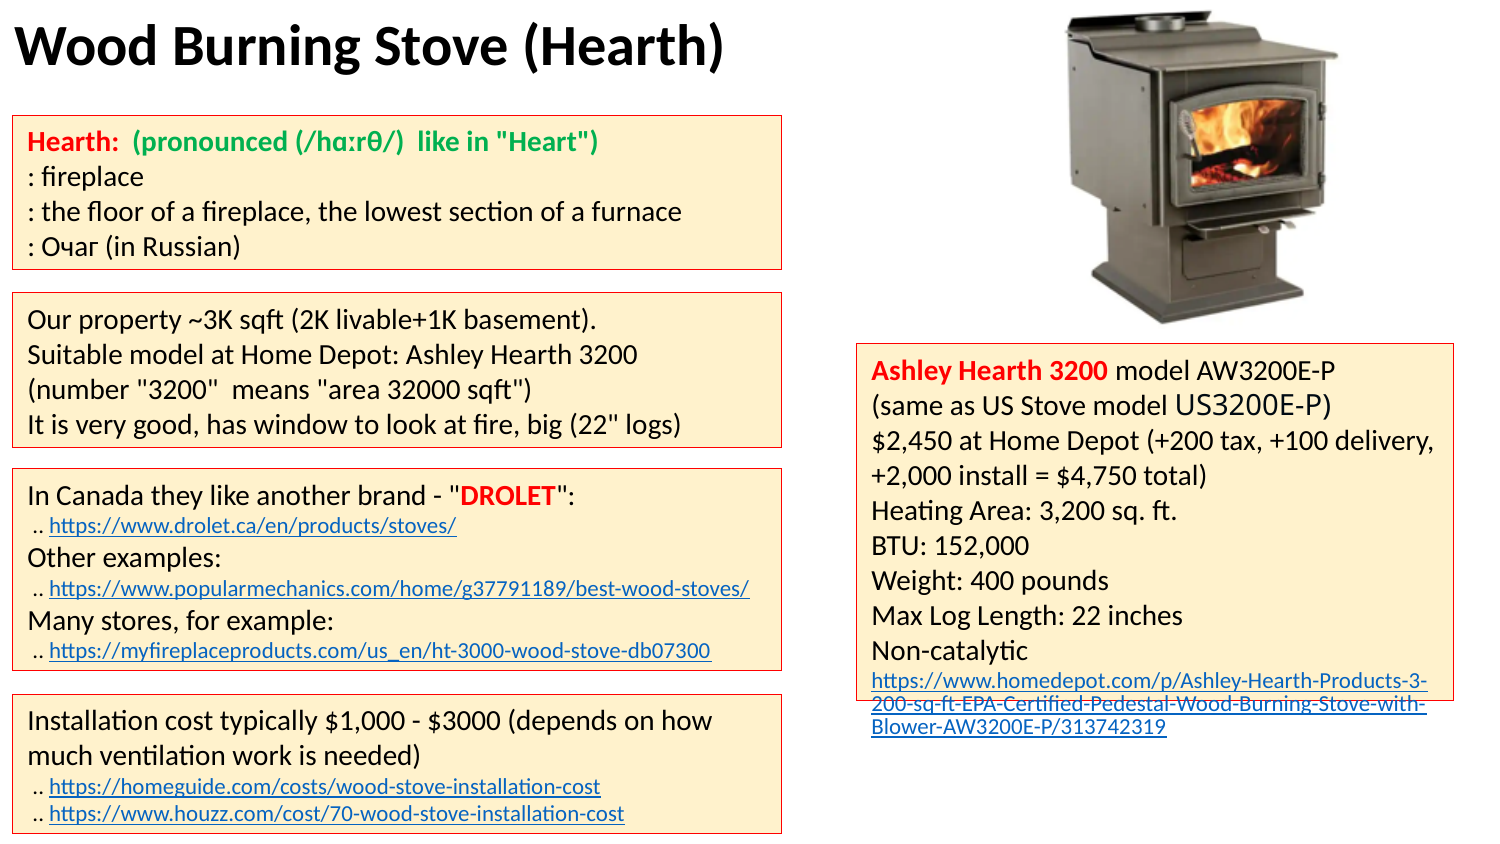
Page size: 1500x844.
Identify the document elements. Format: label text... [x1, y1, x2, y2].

picture [1057, 2, 1343, 329]
text_box Ashley Hearth 3200 model AW3200E-P (same as US Stove model US3200E-P) $2,450 at Home Depot (+200 tax, +100 delivery, +2,000 install = $4,750 total) Heating Area: 3,200 sq. ft. BTU: 152,000 Weight: 400 pounds Max Log Length: 22 inches Non-catalytic https://www.homedepot.com/p/Ashley-Hearth-Products-3-200-sq-ft-EPA-Certified-Pedestal-Wood-Burning-Stove-with-Blower-AW3200E-P/313742319 [856, 343, 1454, 701]
text_box Our property ~3K sqft (2K livable+1K basement). Suitable model at Home Depot: Ashley Hearth 3200 (number "3200" means "area 32000 sqft") It is very good, has window to look at fire, big (22" logs) [12, 292, 782, 448]
text_box Wood Burning Stove (Hearth) [0, 0, 782, 85]
text_box Installation cost typically $1,000 - $3000 (depends on how much ventilation work is needed) .. https://homeguide.com/costs/wood-stove-installation-cost .. https://www.houzz.com/cost/70-wood-stove-installation-cost [12, 694, 782, 834]
text_box Hearth: (pronounced (/hɑːrθ/) like in "Heart") : fireplace : the floor of a fireplace, the lowest section of a furnace : Очаг (in Russian) [12, 115, 782, 270]
text_box In Canada they like another brand - "DROLET": .. https://www.drolet.ca/en/products/stoves/ Other examples: .. https://www.popularmechanics.com/home/g37791189/best-wood-stoves/ Many stores, for example: .. https://myfireplaceproducts.com/us_en/ht-3000-wood-stove-db07300 [12, 468, 782, 671]
